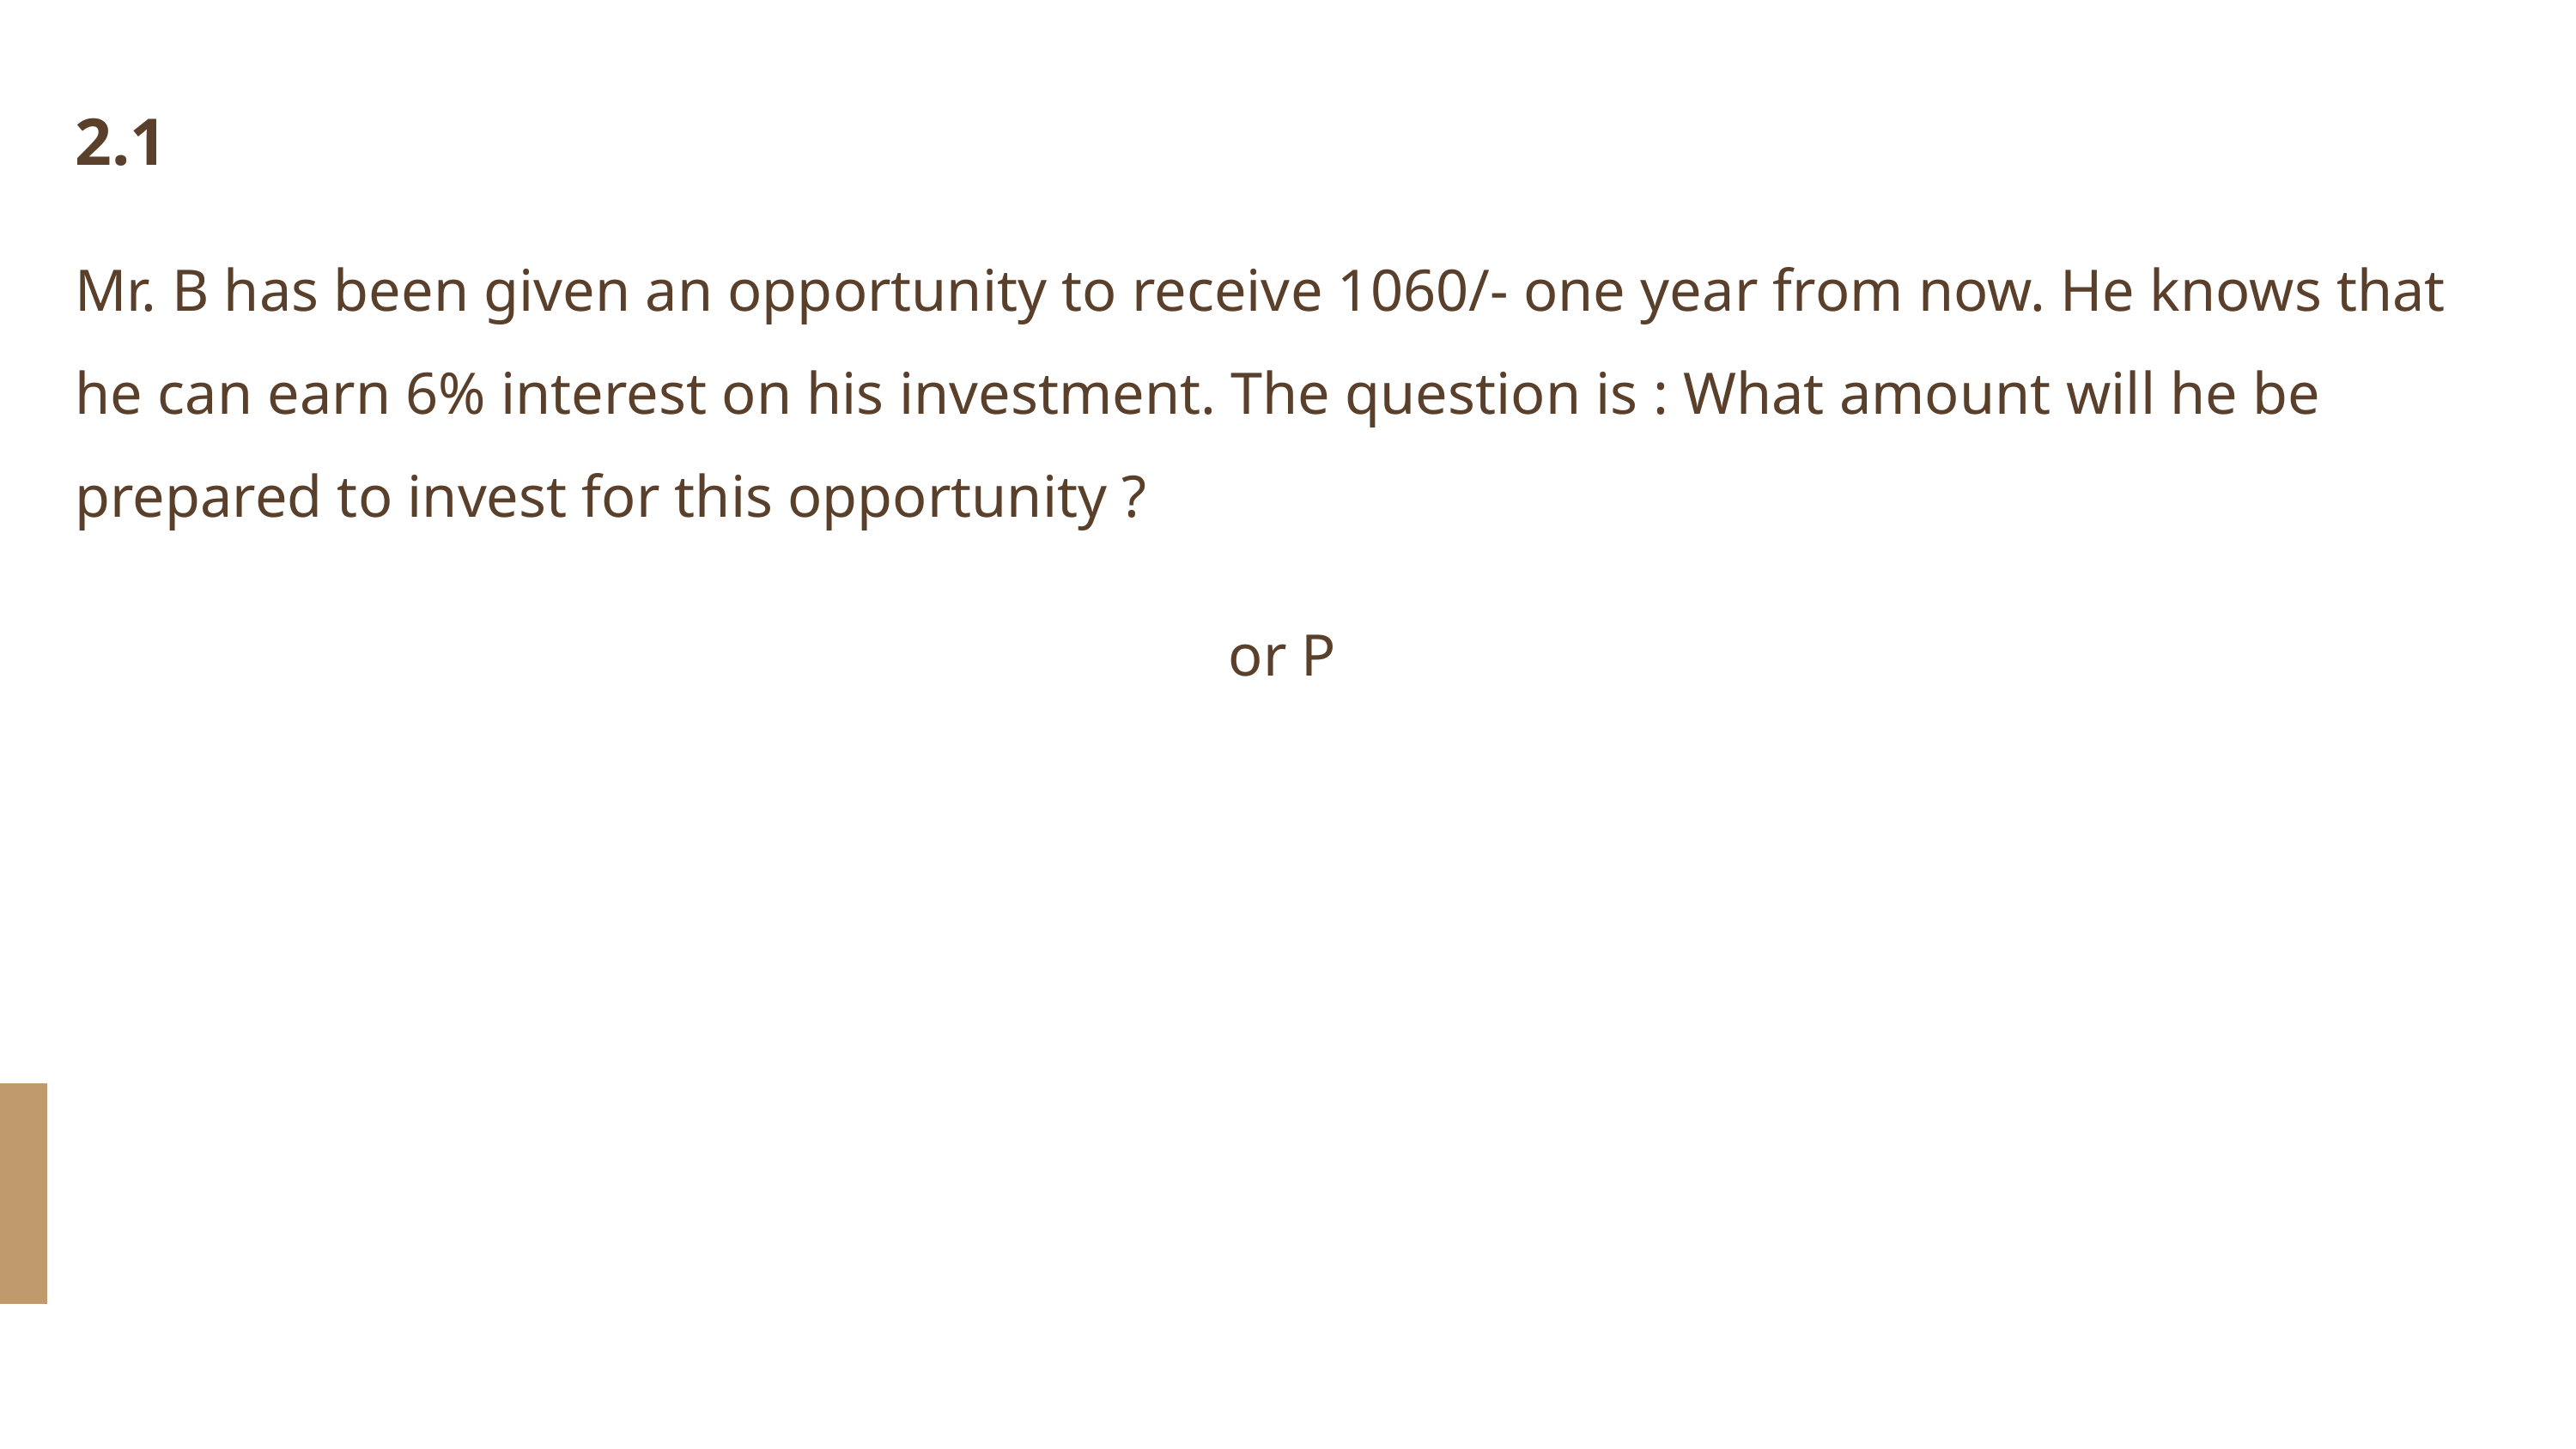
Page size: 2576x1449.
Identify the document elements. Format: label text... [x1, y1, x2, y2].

text_box 2.1 [75, 62, 2490, 179]
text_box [0, 1083, 48, 1304]
text_box Mr. B has been given an opportunity to receive 1060/- one year from now. He knows that he can earn 6% interest on his investment. The question is : What amount will he be prepared to invest for this opportunity ? [75, 220, 2490, 530]
